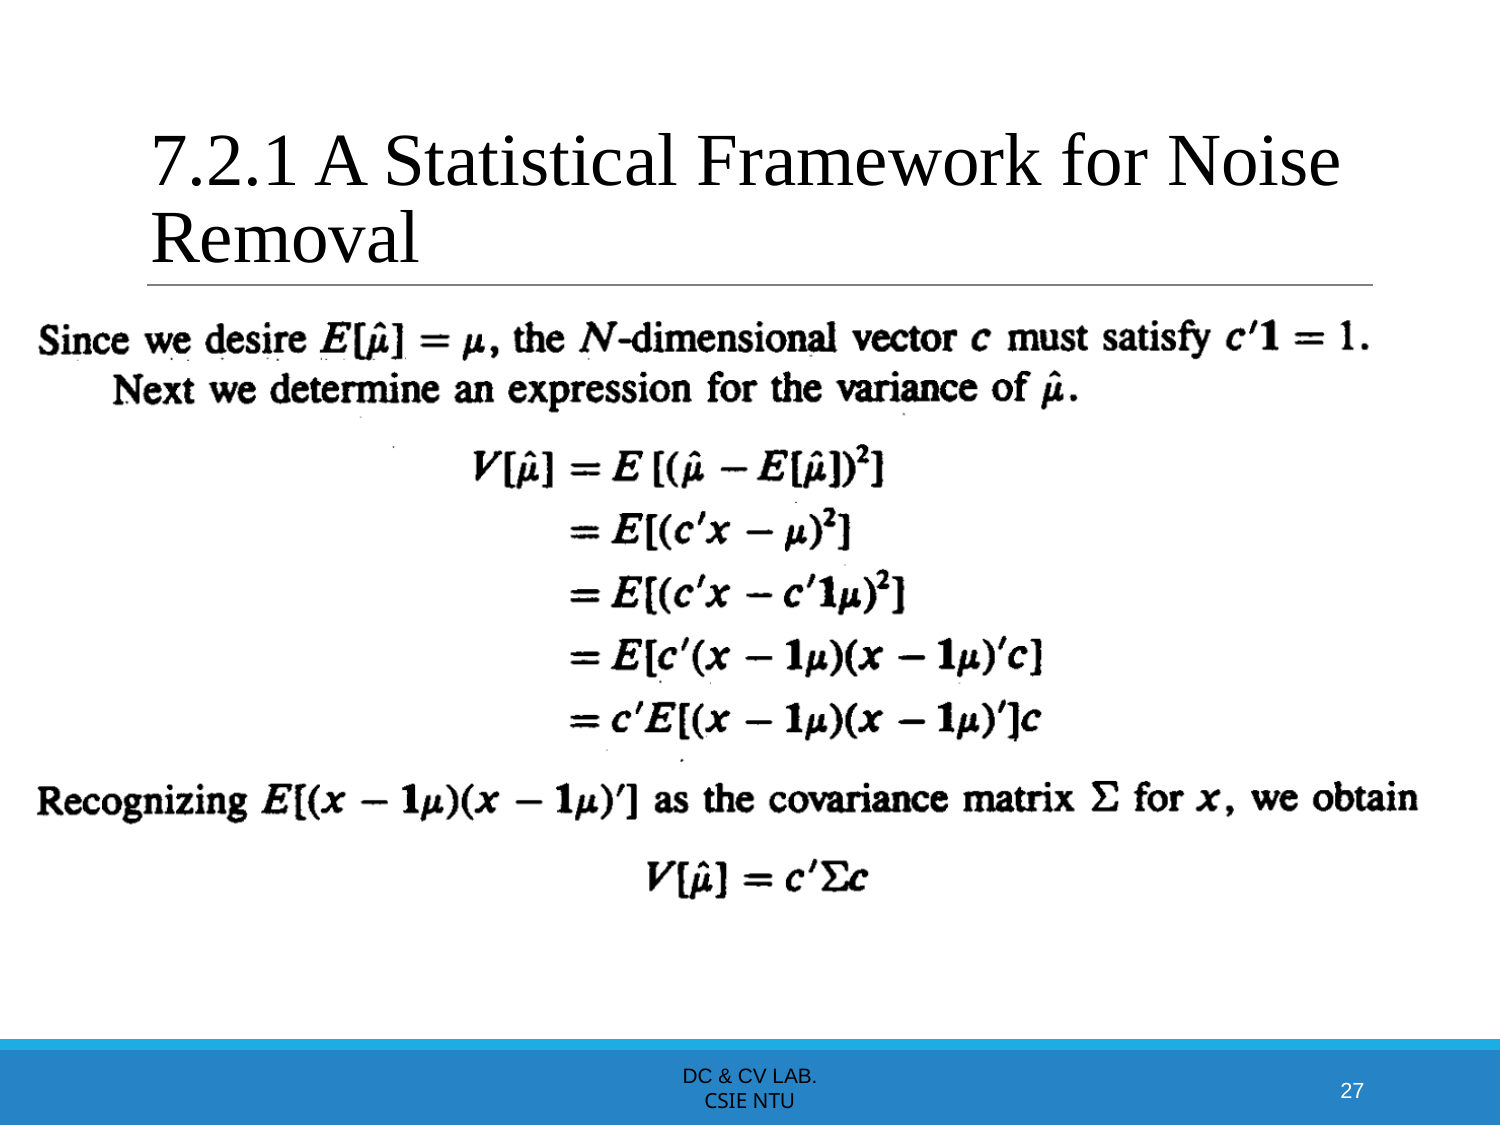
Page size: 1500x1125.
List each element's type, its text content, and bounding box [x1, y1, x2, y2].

footer DC & CV LAB. CSIE NTU [512, 1050, 988, 1125]
slide_number ‹#› [1218, 1059, 1380, 1120]
title 7.2.1 A Statistical Framework for Noise Removal [135, 47, 1373, 285]
picture [24, 309, 1476, 916]
